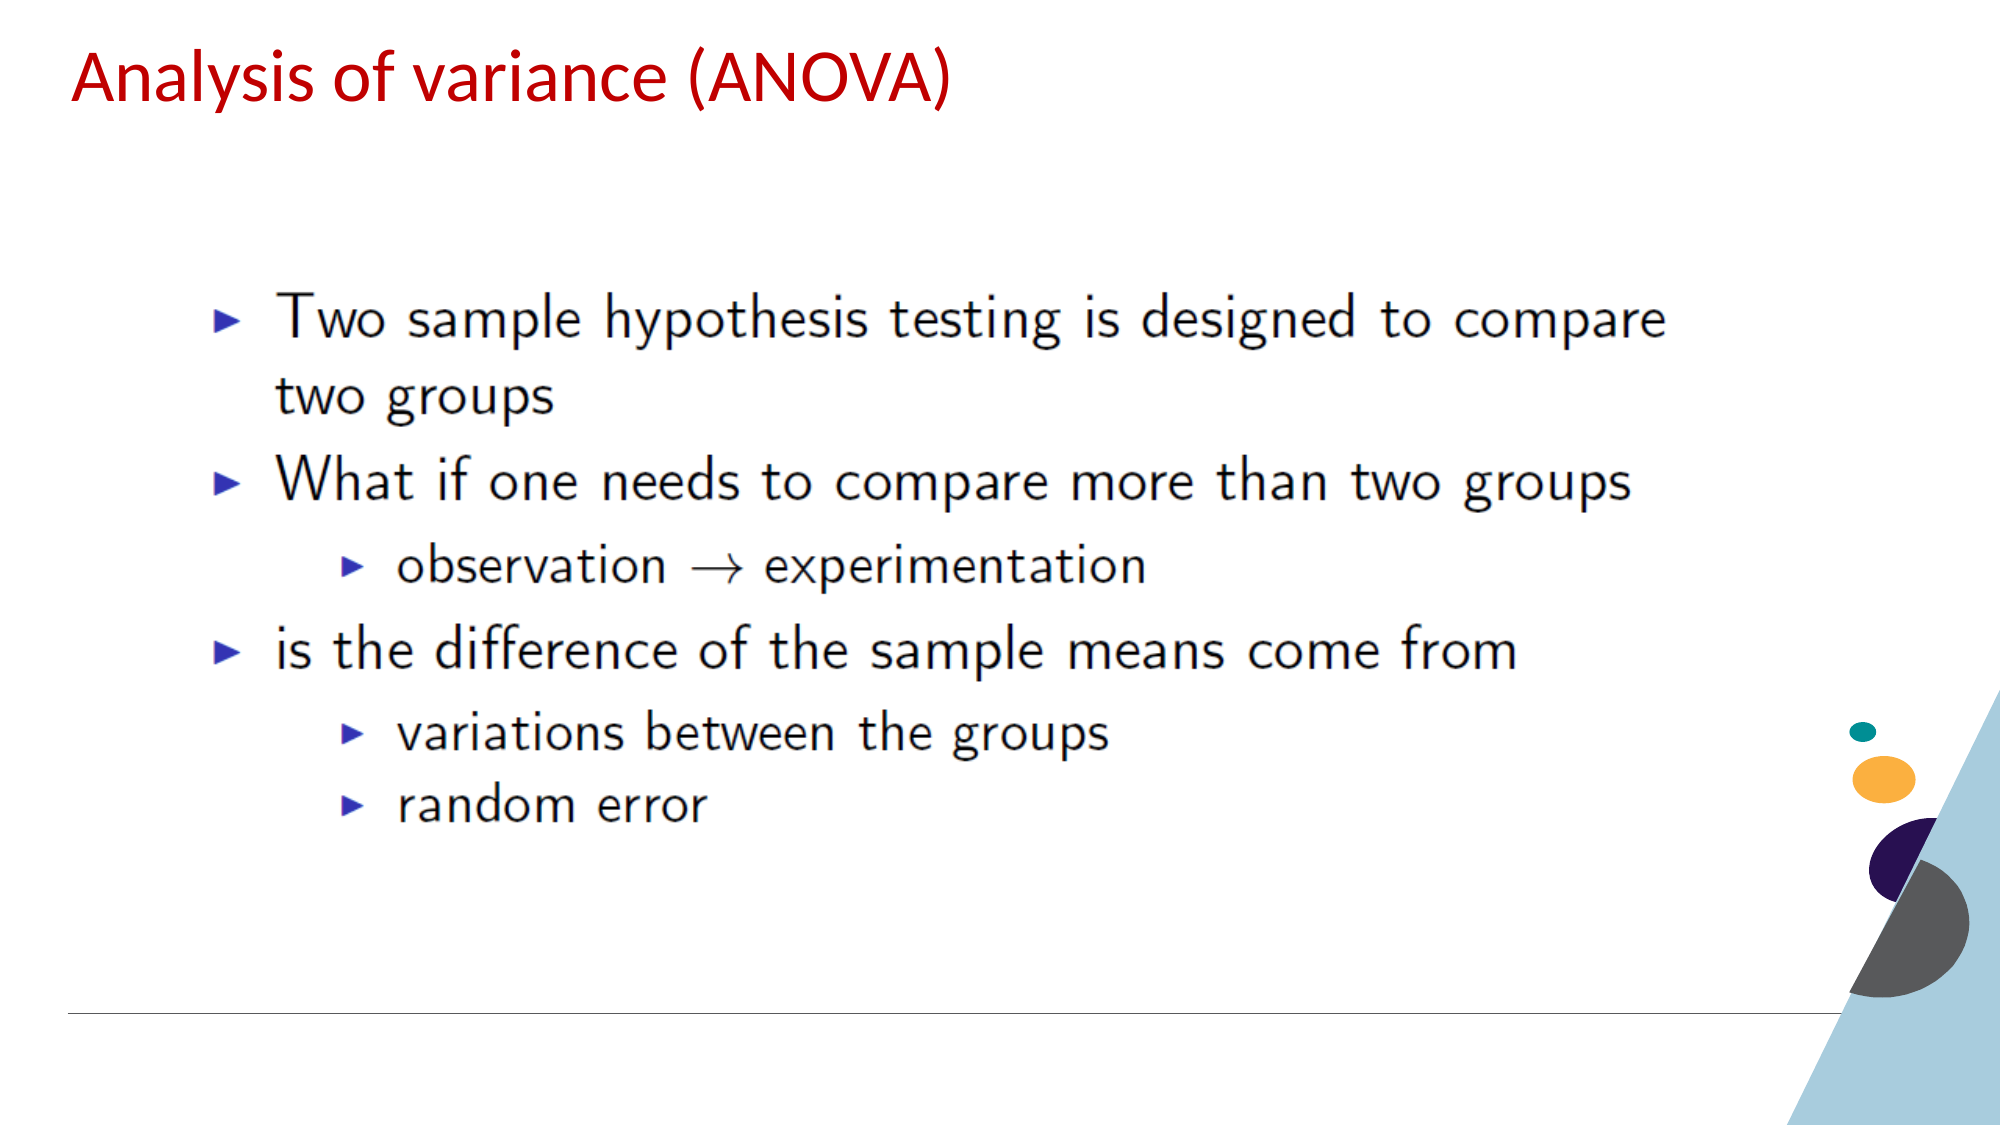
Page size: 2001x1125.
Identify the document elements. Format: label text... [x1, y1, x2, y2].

text_box Analysis of variance (ANOVA) [56, 36, 1894, 124]
picture [87, 183, 1728, 925]
